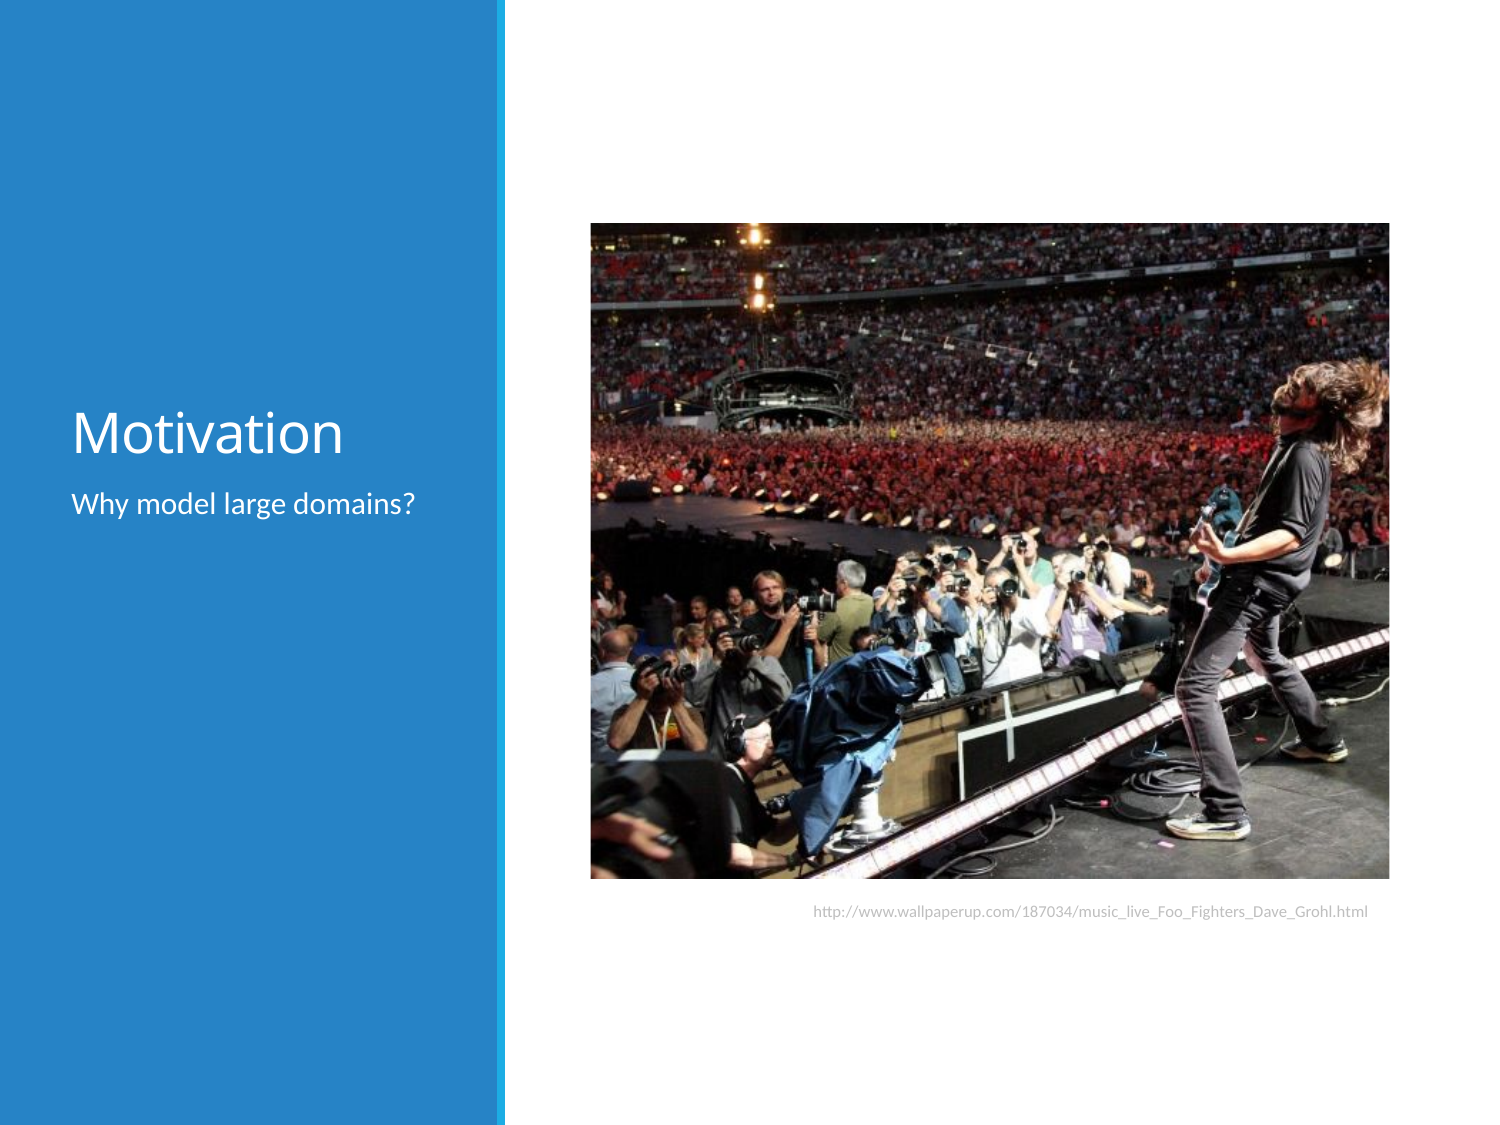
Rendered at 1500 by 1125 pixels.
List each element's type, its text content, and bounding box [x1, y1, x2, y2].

title Motivation [56, 97, 451, 473]
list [590, 223, 1390, 880]
text_box http://www.wallpaperup.com/187034/music_live_Foo_Fighters_Dave_Grohl.html [798, 893, 1385, 928]
list Why model large domains? [56, 479, 451, 1035]
